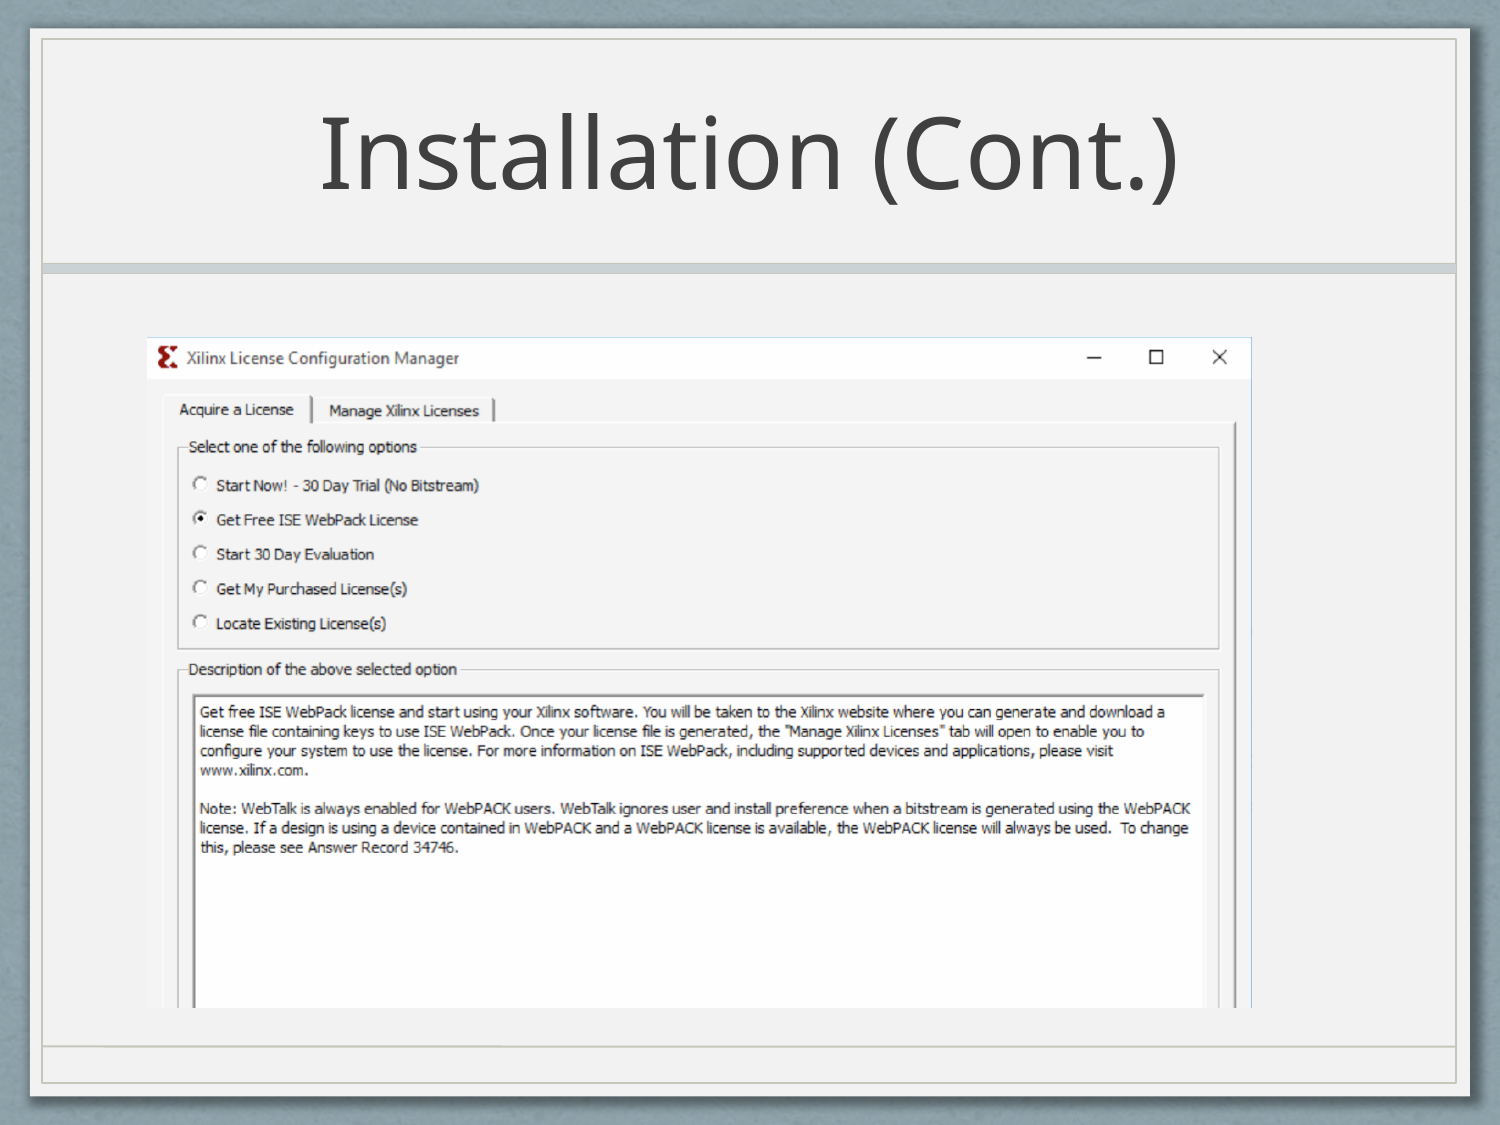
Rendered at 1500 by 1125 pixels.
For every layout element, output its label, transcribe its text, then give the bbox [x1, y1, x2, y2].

title Installation (Cont.) [147, 40, 1353, 260]
picture [147, 336, 1253, 1009]
